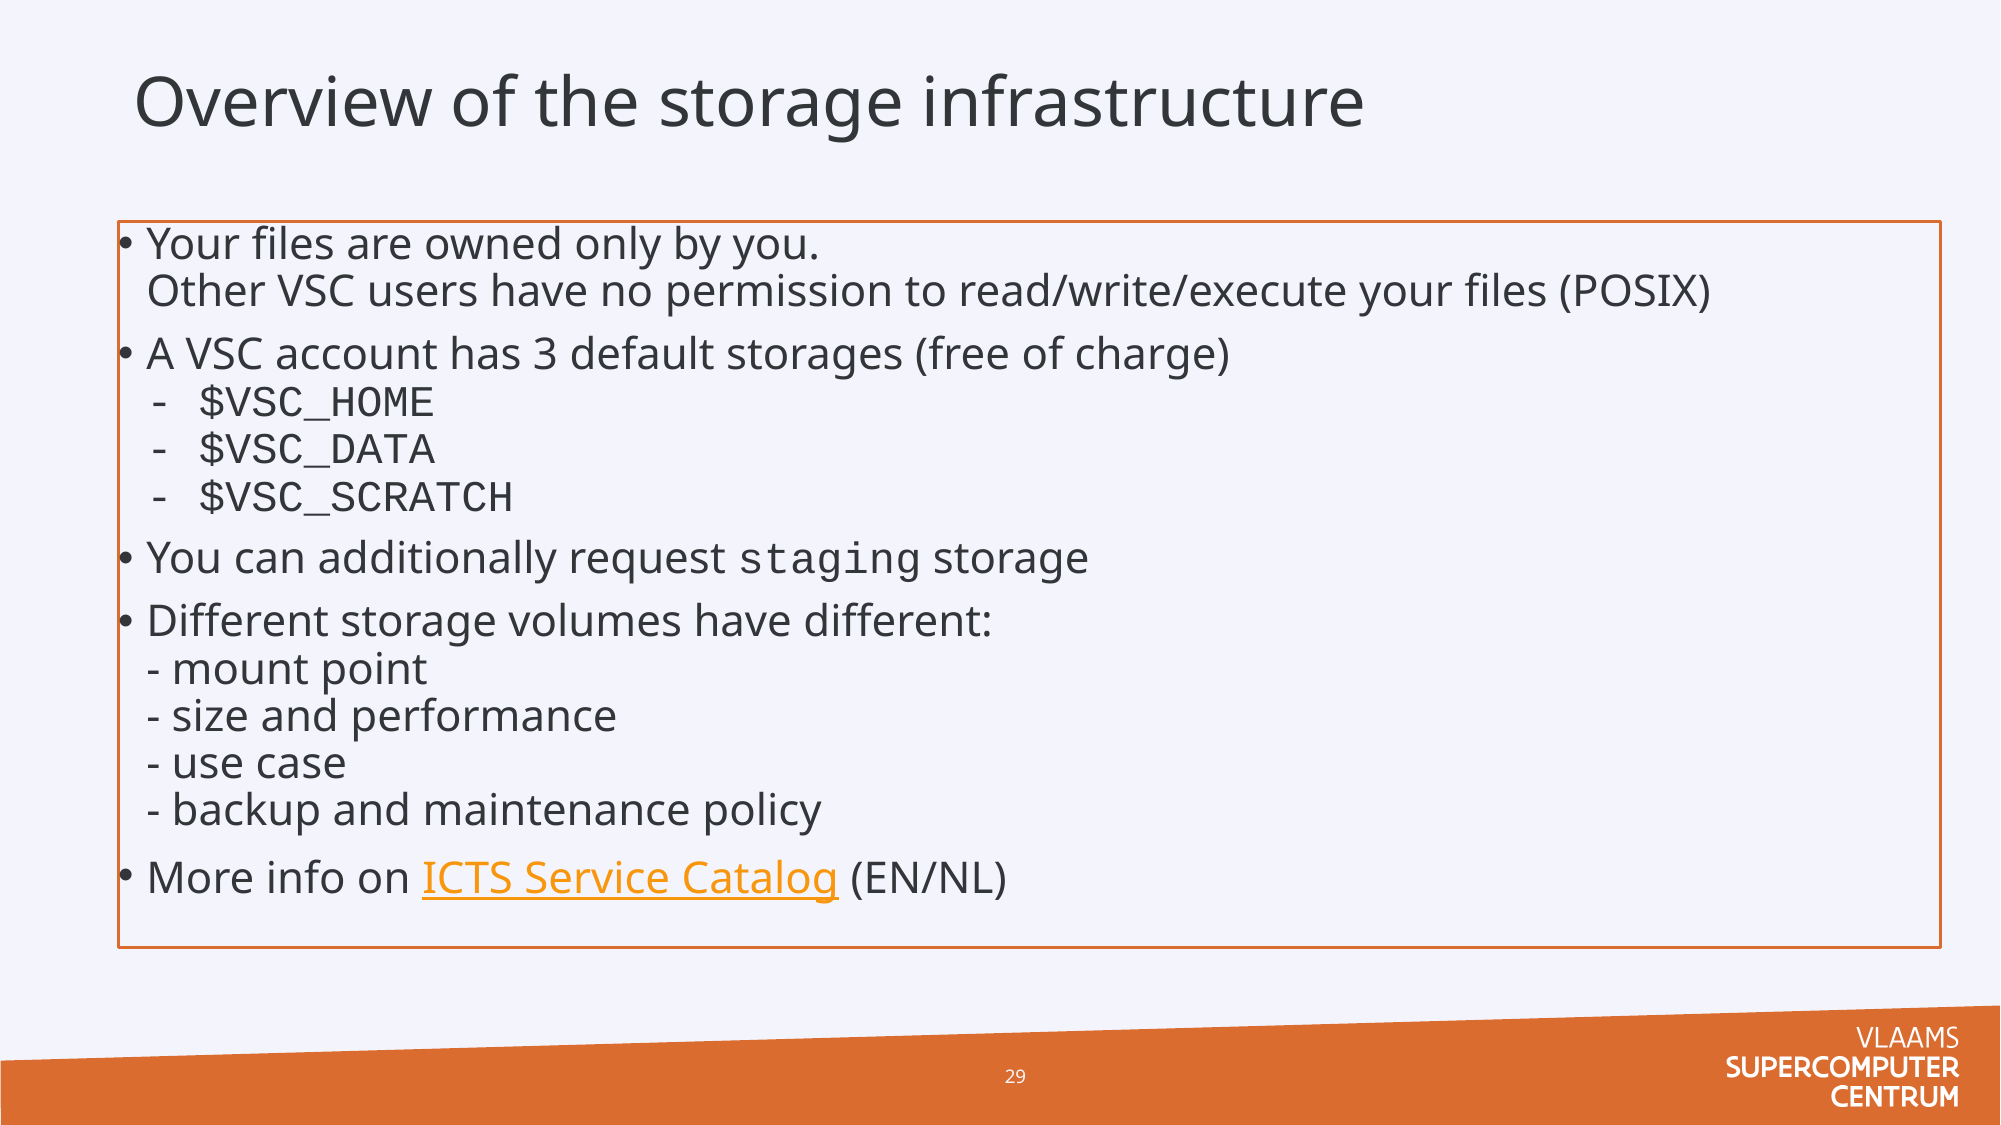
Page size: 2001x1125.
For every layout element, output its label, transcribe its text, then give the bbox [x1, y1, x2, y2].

picture [1725, 1021, 1960, 1117]
slide_number 29 [958, 1047, 1042, 1108]
title Overview of the storage infrastructure [118, 0, 1941, 213]
list Your files are owned only by you. Other VSC users have no permission to read/write/execute your files (POSIX) A VSC account has 3 default storages (free of charge) - $VSC_HOME - $VSC_DATA - $VSC_SCRATCH You can additionally request staging storage Different storage volumes have different: - mount point - size and performance - use case - backup and maintenance policy More info on ICTS Service Catalog (EN/NL) [118, 221, 1941, 948]
